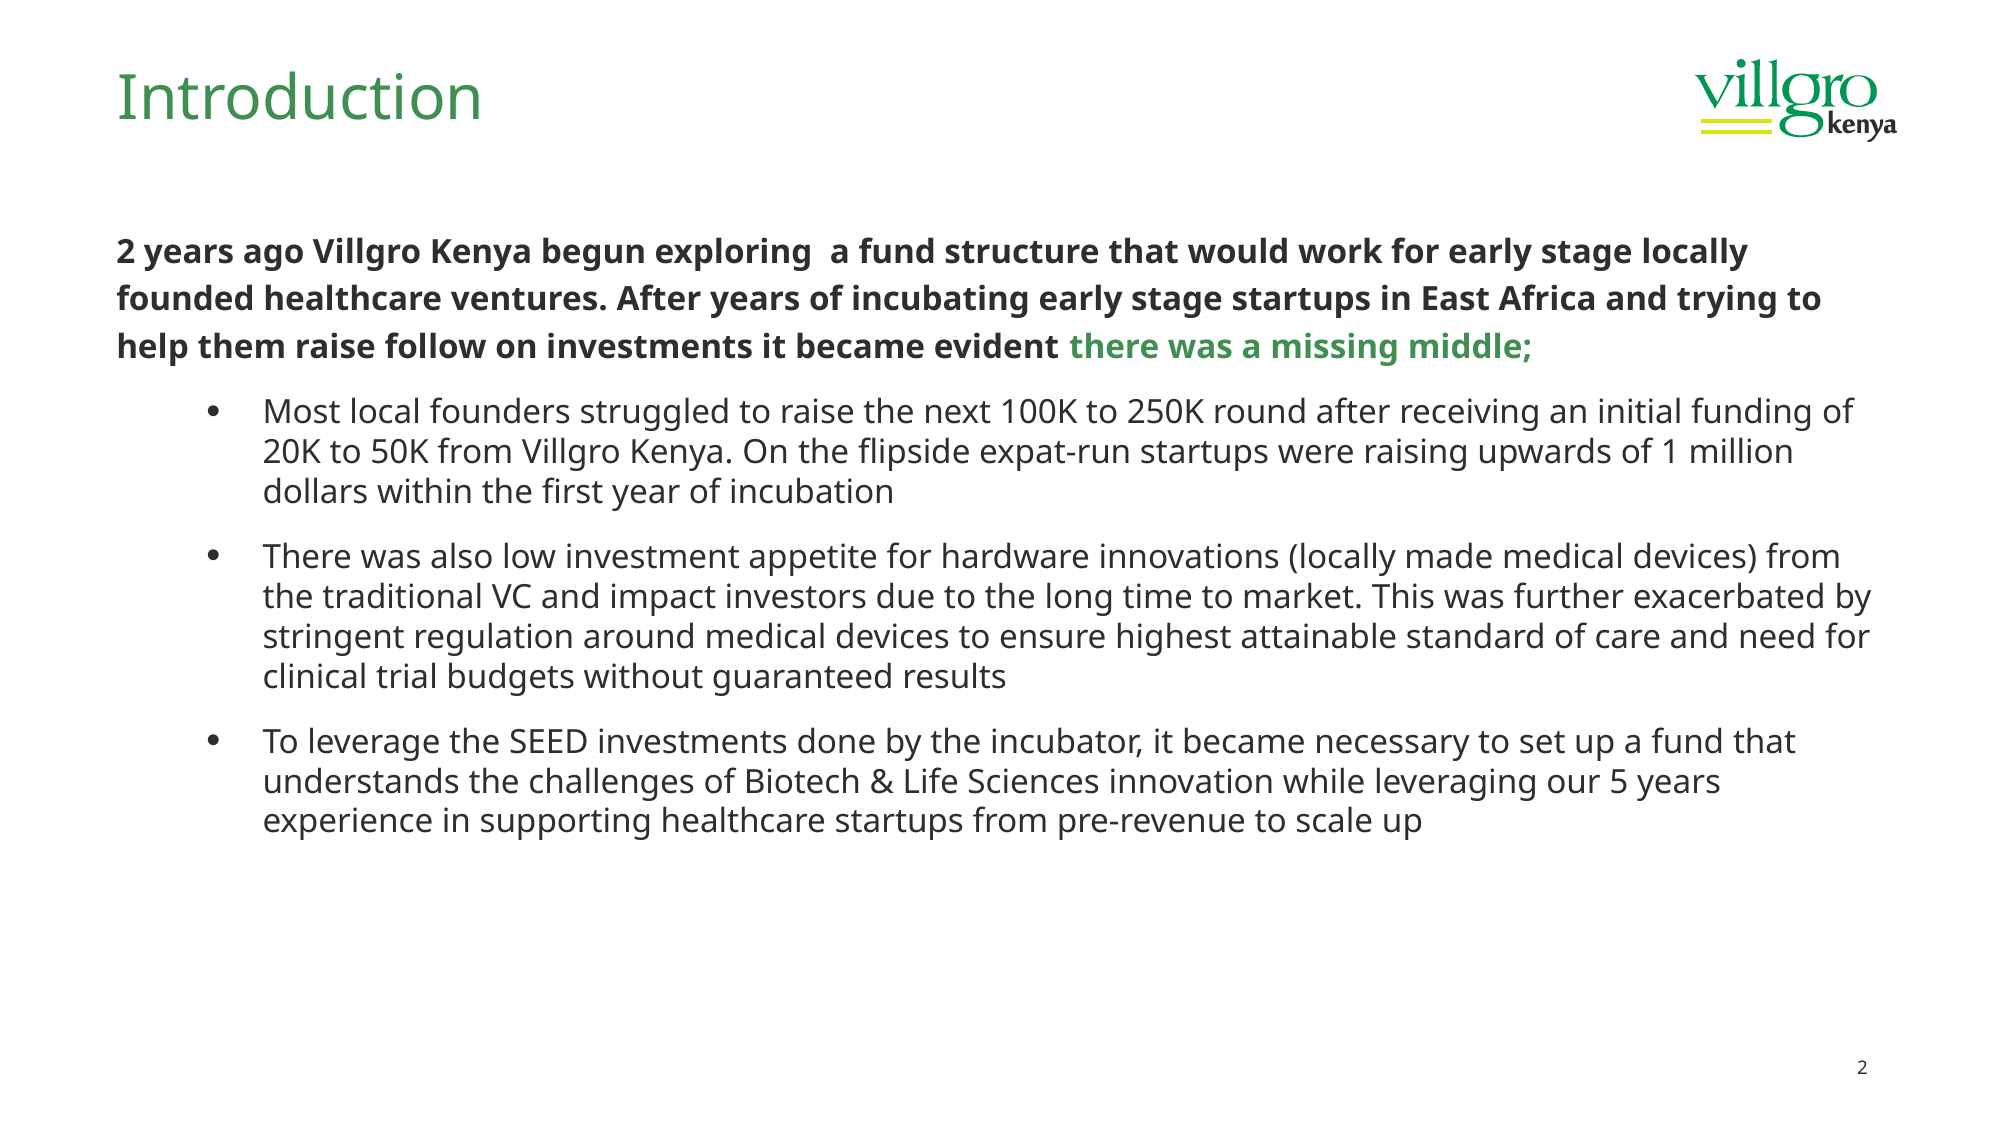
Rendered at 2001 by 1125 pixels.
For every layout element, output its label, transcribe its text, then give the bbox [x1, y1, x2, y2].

slide_number 2 [1825, 1035, 1900, 1103]
title Introduction [102, 58, 1648, 214]
list 2 years ago Villgro Kenya begun exploring a fund structure that would work for early stage locally founded healthcare ventures. After years of incubating early stage startups in East Africa and trying to help them raise follow on investments it became evident there was a missing middle; Most local founders struggled to raise the next 100K to 250K round after receiving an initial funding of 20K to 50K from Villgro Kenya. On the flipside expat-run startups were raising upwards of 1 million dollars within the first year of incubation There was also low investment appetite for hardware innovations (locally made medical devices) from the traditional VC and impact investors due to the long time to market. This was further exacerbated by stringent regulation around medical devices to ensure highest attainable standard of care and need for clinical trial budgets without guaranteed results To leverage the SEED investments done by the incubator, it became necessary to set up a fund that understands the challenges of Biotech & Life Sciences innovation while leveraging our 5 years experience in supporting healthcare startups from pre-revenue to scale up [101, 214, 1900, 916]
picture [1694, 59, 1898, 142]
